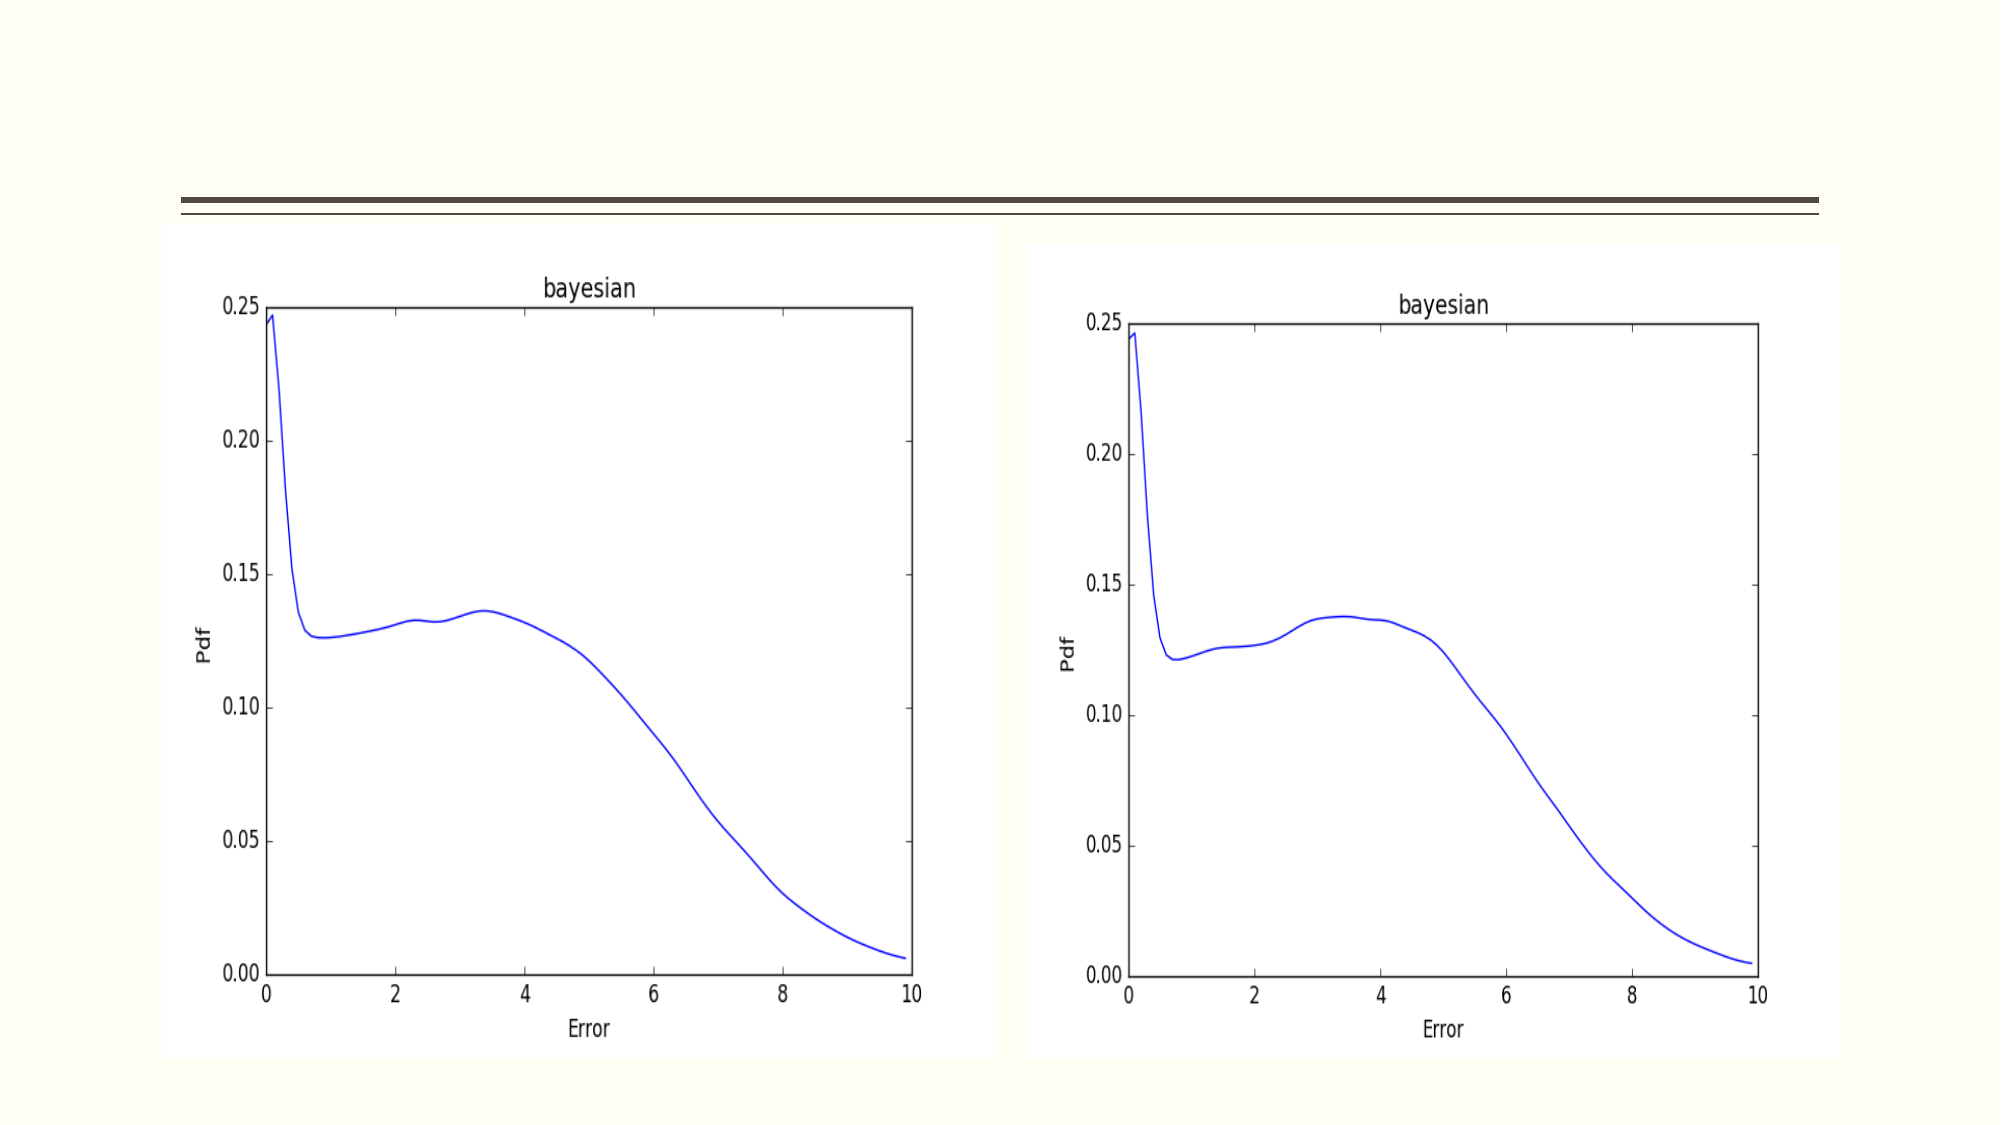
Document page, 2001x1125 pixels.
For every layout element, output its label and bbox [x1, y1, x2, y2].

picture [1027, 242, 1839, 1058]
picture [162, 224, 995, 1058]
